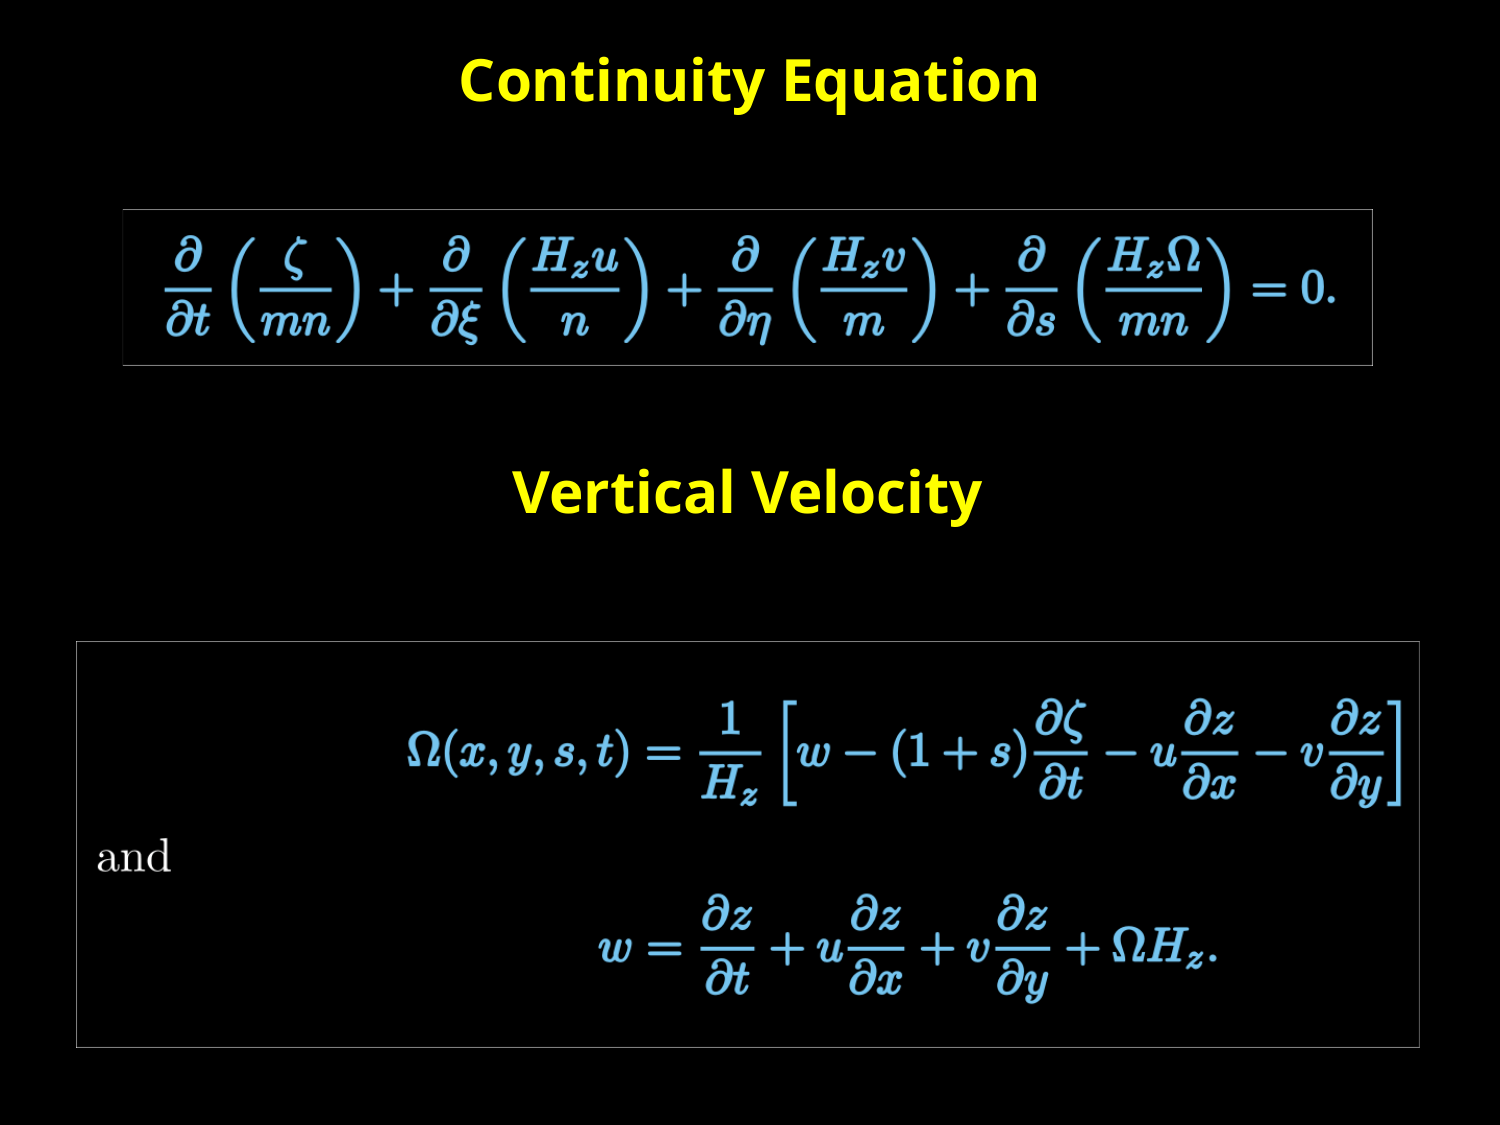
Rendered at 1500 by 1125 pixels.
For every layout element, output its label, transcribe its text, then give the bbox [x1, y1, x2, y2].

text_box Continuity Equation [0, 35, 1500, 121]
picture [75, 640, 1420, 1048]
picture [122, 209, 1374, 366]
text_box Vertical Velocity [0, 447, 1498, 533]
